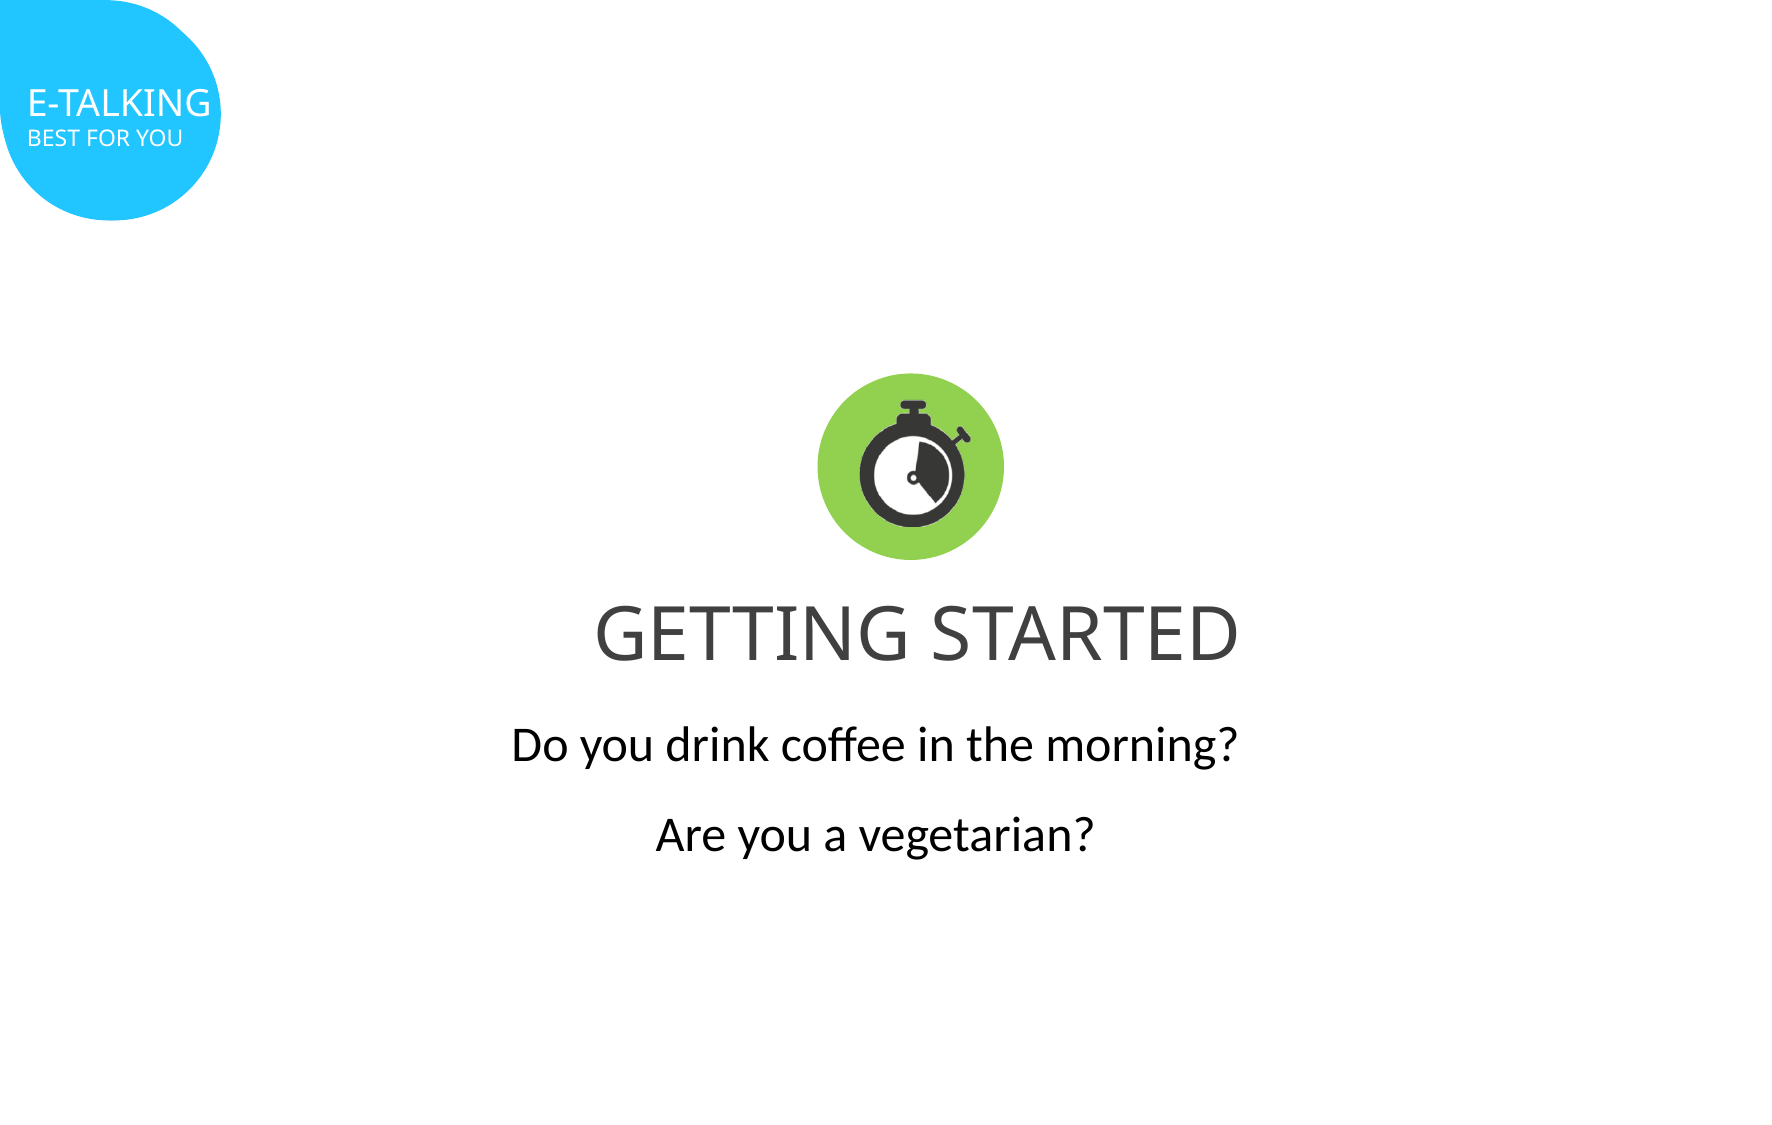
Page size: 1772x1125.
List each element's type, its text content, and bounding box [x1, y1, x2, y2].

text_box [1, 7, 6, 221]
text_box GETTING STARTED [578, 577, 1323, 674]
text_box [817, 373, 1005, 561]
text_box Do you drink coffee in the morning? Are you a vegetarian? [143, 674, 1609, 869]
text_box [7, 7, 314, 221]
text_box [0, 0, 320, 214]
